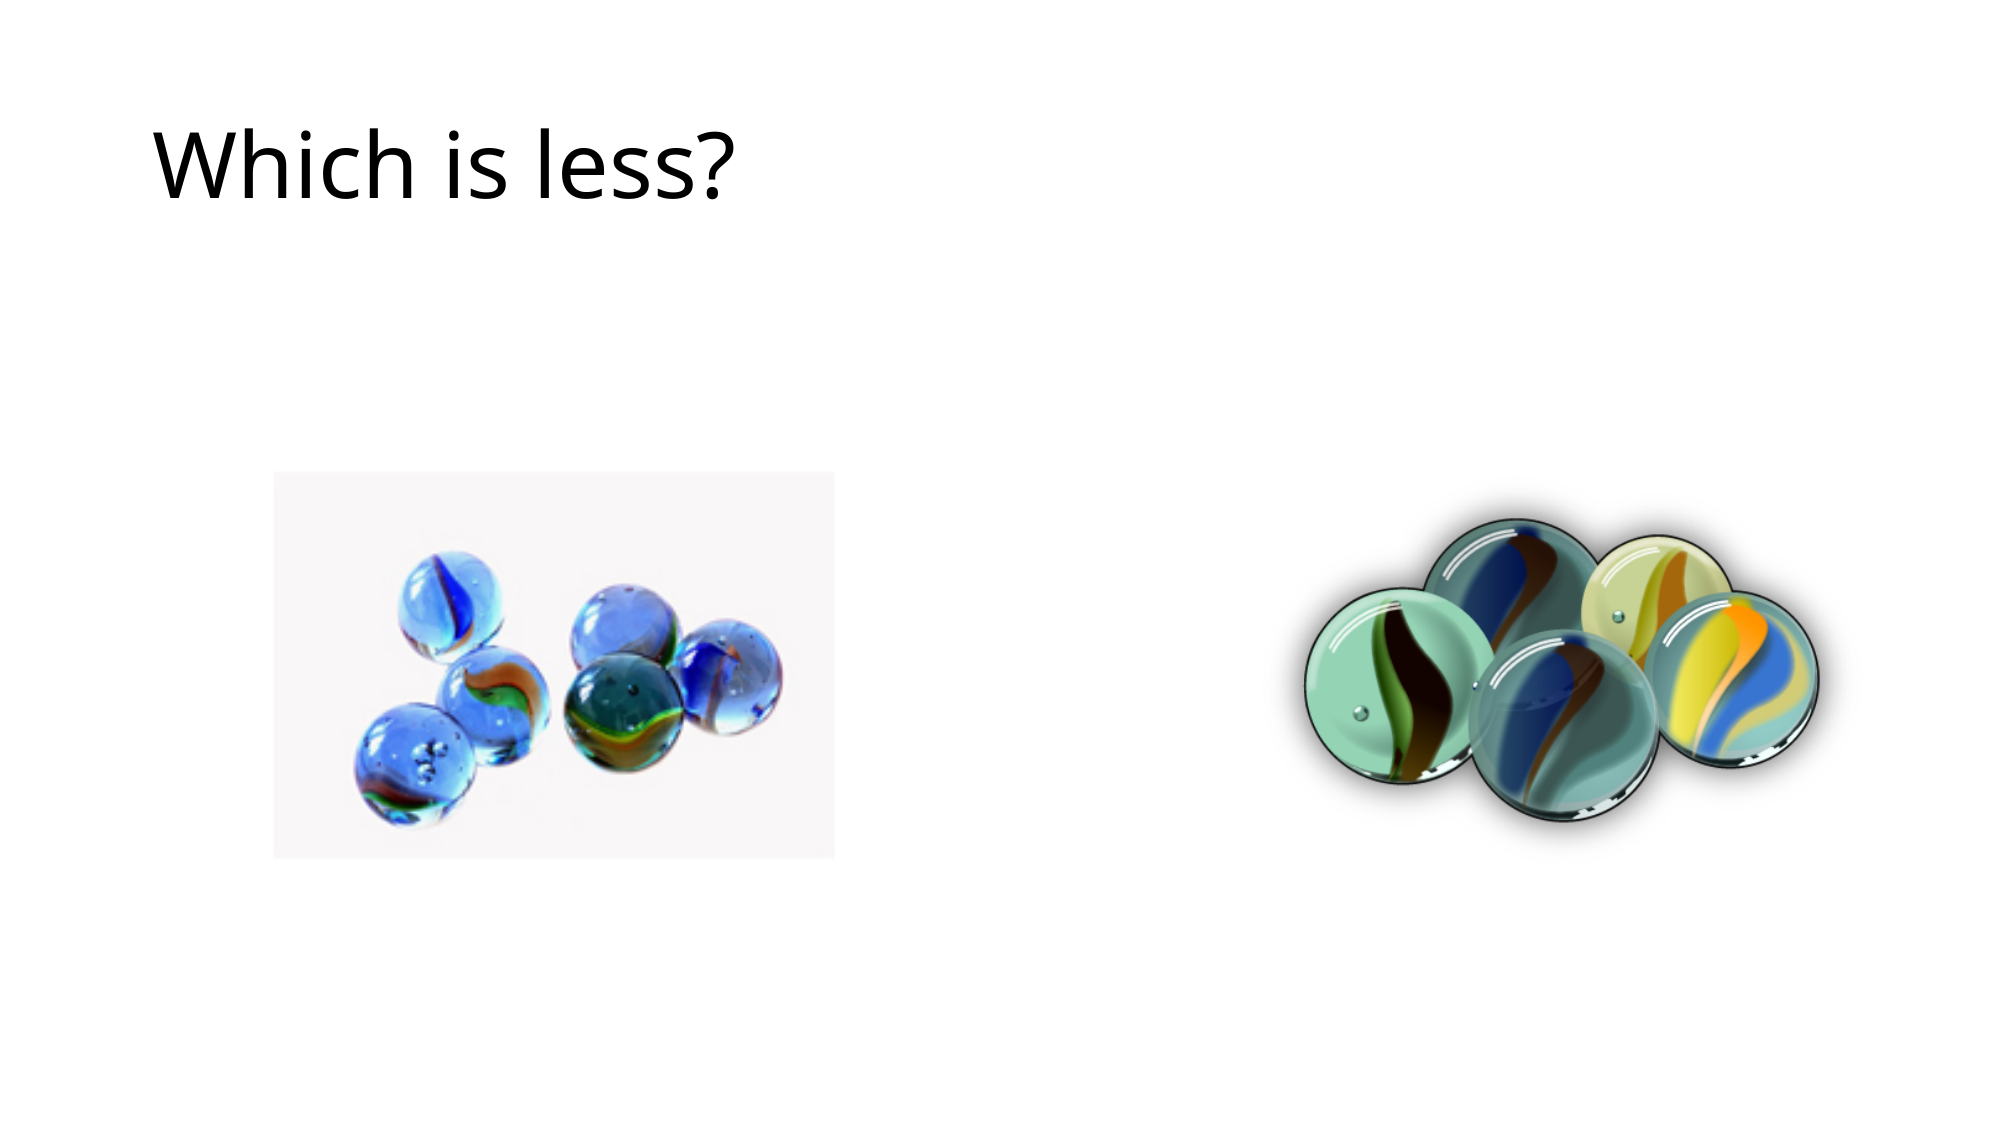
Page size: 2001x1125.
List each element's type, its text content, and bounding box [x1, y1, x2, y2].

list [1261, 475, 1863, 866]
title Which is less? [137, 59, 1863, 278]
picture [245, 354, 865, 973]
